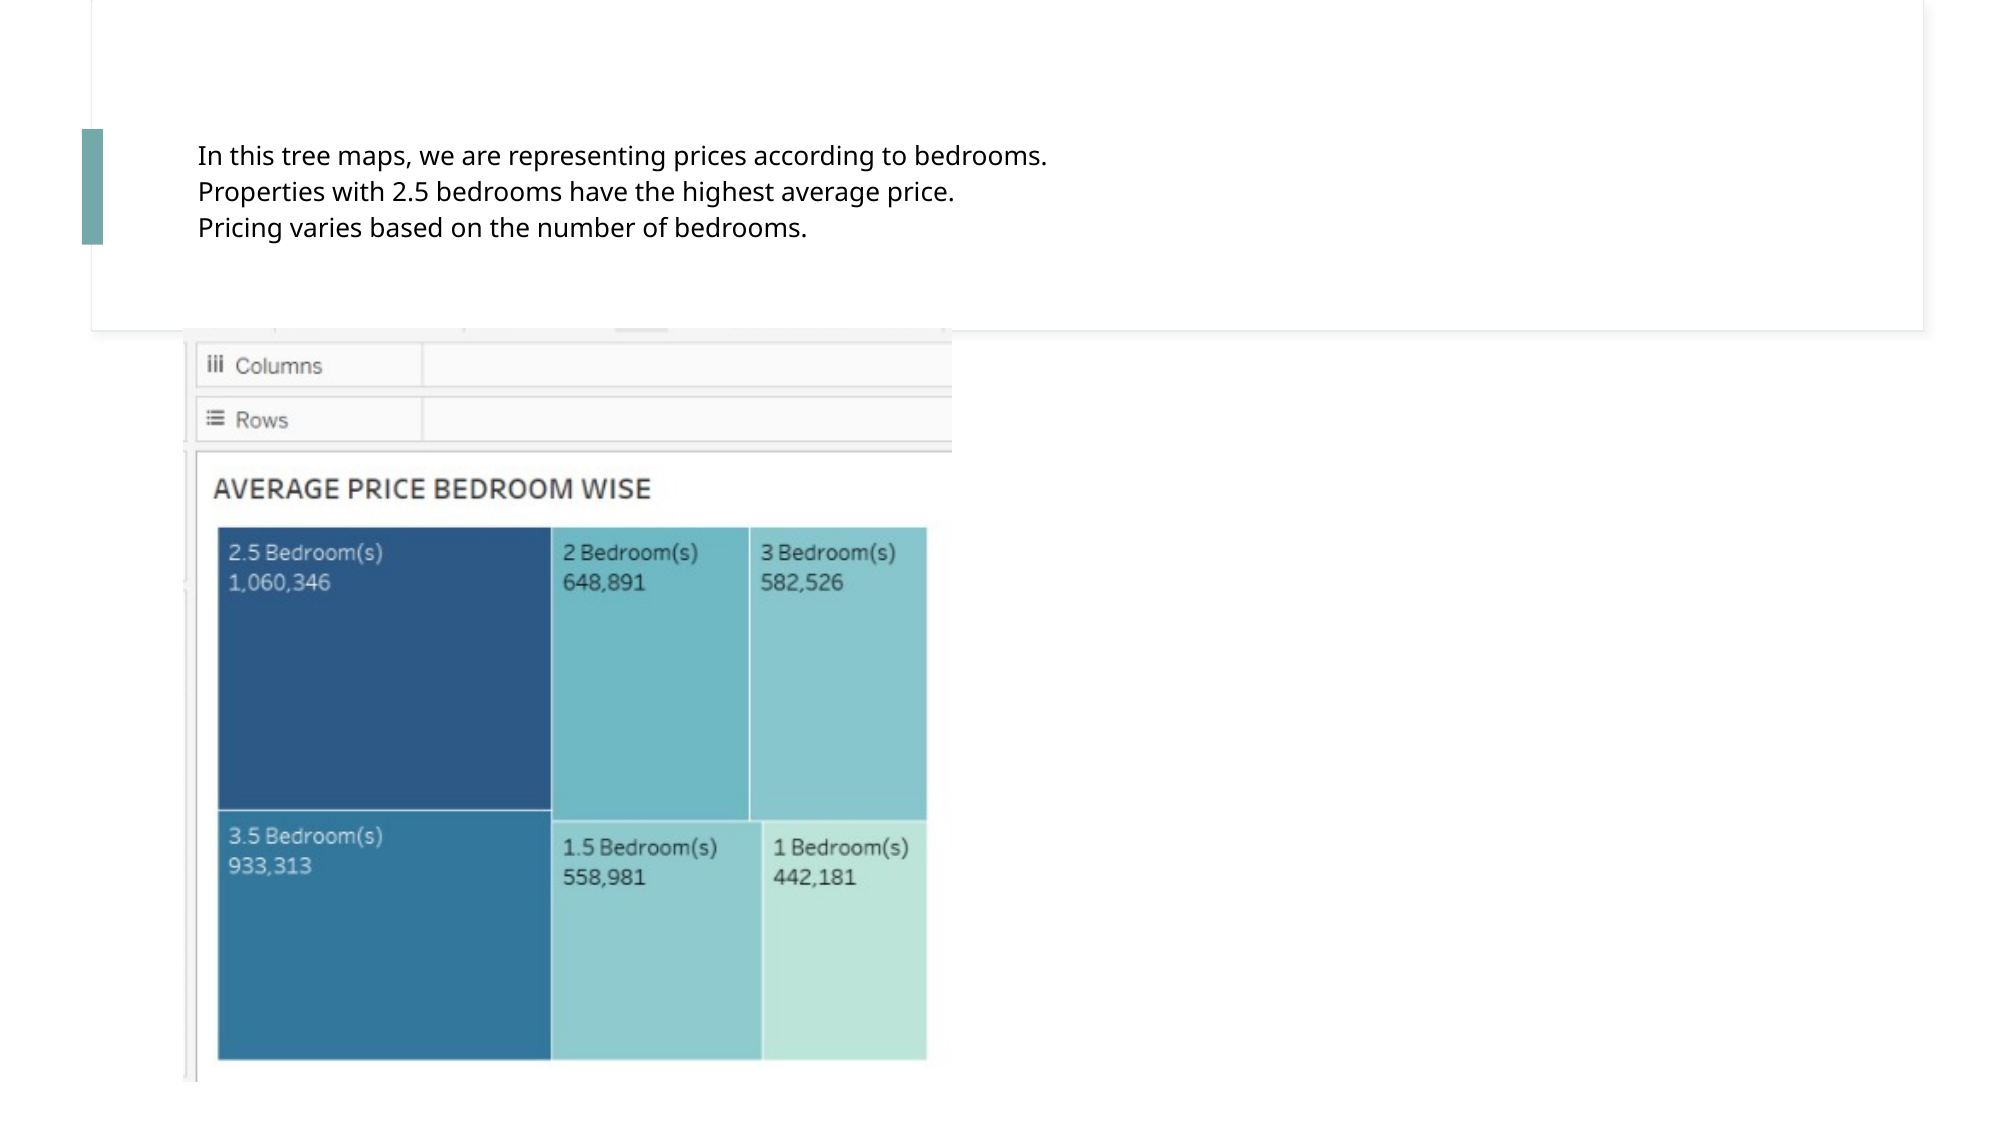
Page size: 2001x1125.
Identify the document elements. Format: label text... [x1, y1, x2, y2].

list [182, 328, 952, 1082]
title In this tree maps, we are representing prices according to bedrooms. Properties with 2.5 bedrooms have the highest average price. Pricing varies based on the number of bedrooms. [183, 90, 1851, 284]
